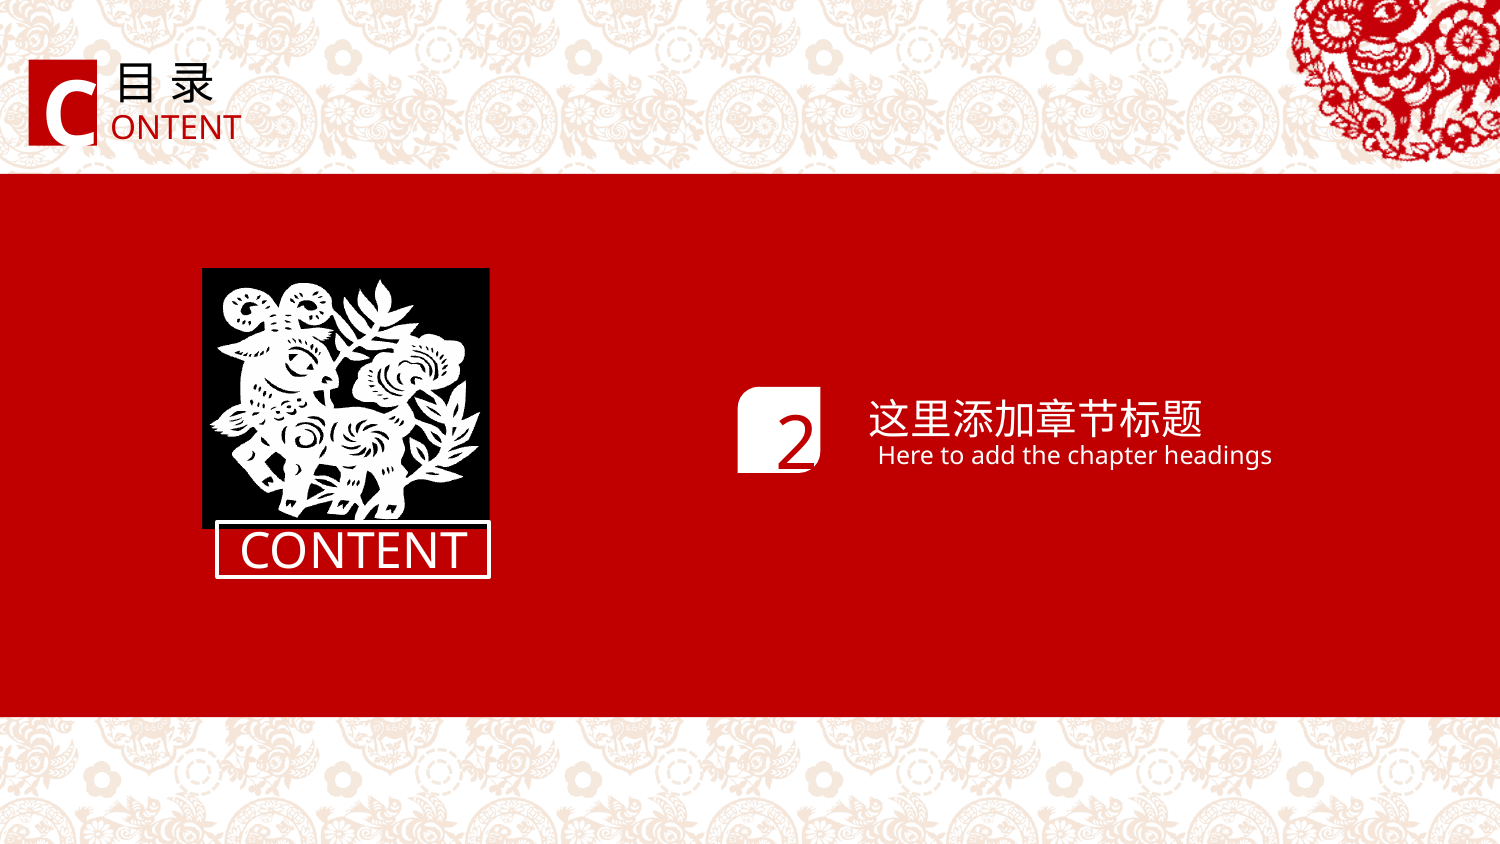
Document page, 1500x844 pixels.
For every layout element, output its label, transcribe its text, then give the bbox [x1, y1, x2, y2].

picture [1269, 0, 1500, 198]
text_box [215, 538, 224, 579]
text_box C [26, 47, 115, 173]
text_box ONTENT [115, 98, 257, 154]
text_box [853, 385, 1294, 478]
text_box CONTENT [224, 538, 484, 587]
text_box [484, 536, 491, 579]
text_box 目 录 [98, 46, 231, 98]
text_box [735, 384, 823, 476]
picture [202, 268, 490, 529]
text_box 2 [760, 386, 834, 492]
text_box [0, 172, 1500, 719]
